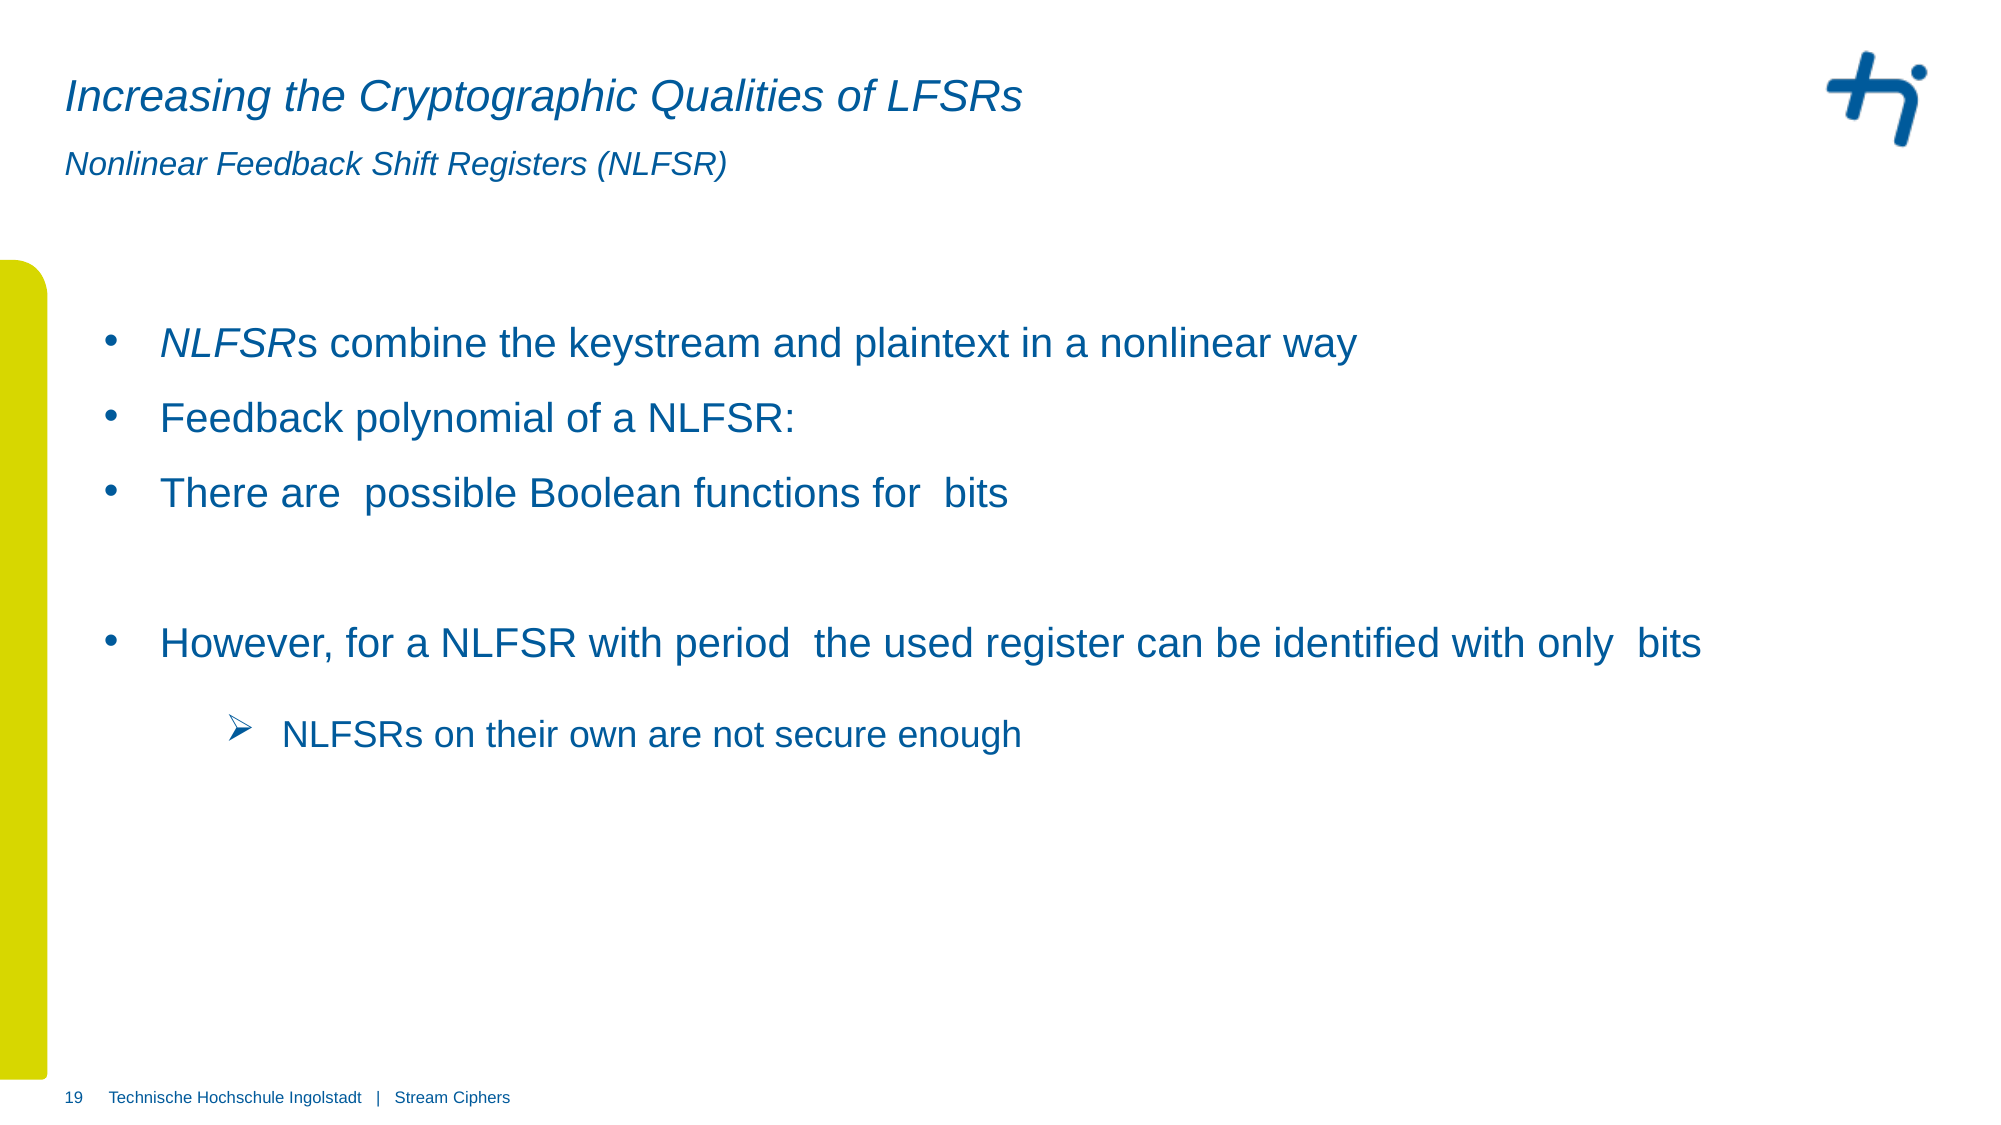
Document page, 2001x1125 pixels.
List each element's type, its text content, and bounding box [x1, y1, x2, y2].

subtitle Nonlinear Feedback Shift Registers (NLFSR) [64, 122, 1665, 179]
title Increasing the Cryptographic Qualities of LFSRs [64, 66, 1665, 121]
slide_number 19 [64, 1087, 107, 1122]
